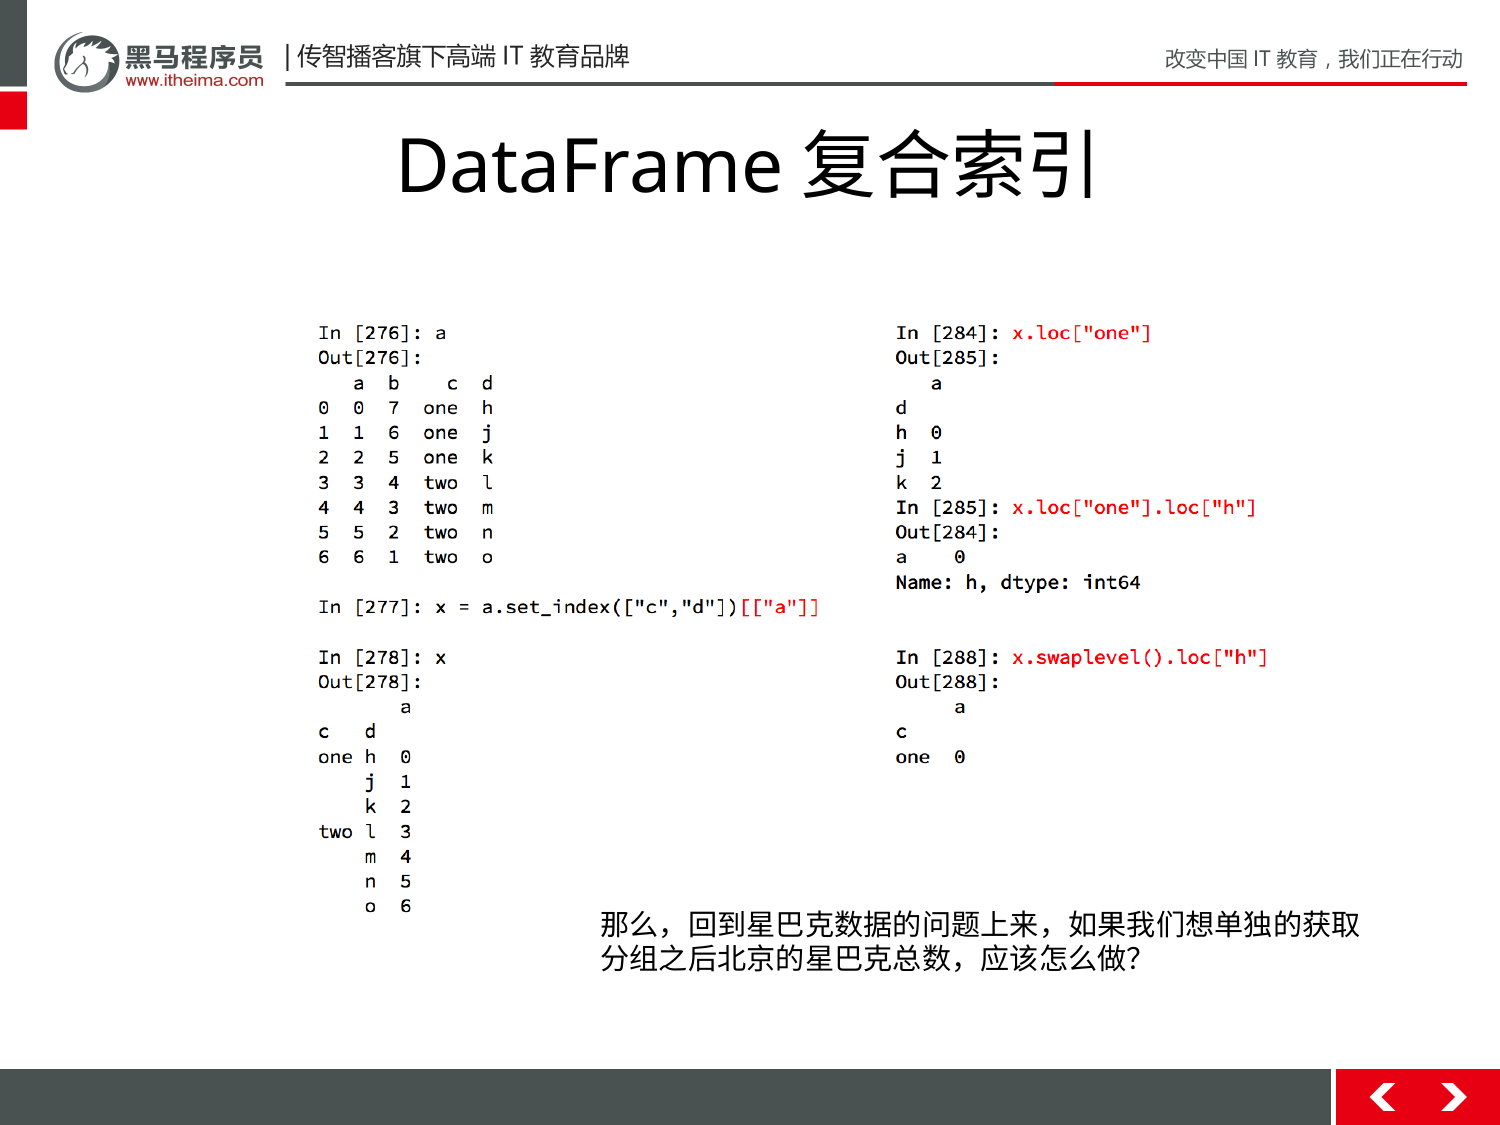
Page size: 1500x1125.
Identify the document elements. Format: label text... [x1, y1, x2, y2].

text_box 那么，回到星巴克数据的问题上来，如果我们想单独的获取分组之后北京的星巴克总数，应该怎么做？ [585, 898, 1400, 984]
picture [0, 0, 1500, 1125]
title DataFrame复合索引 [81, 97, 1416, 216]
